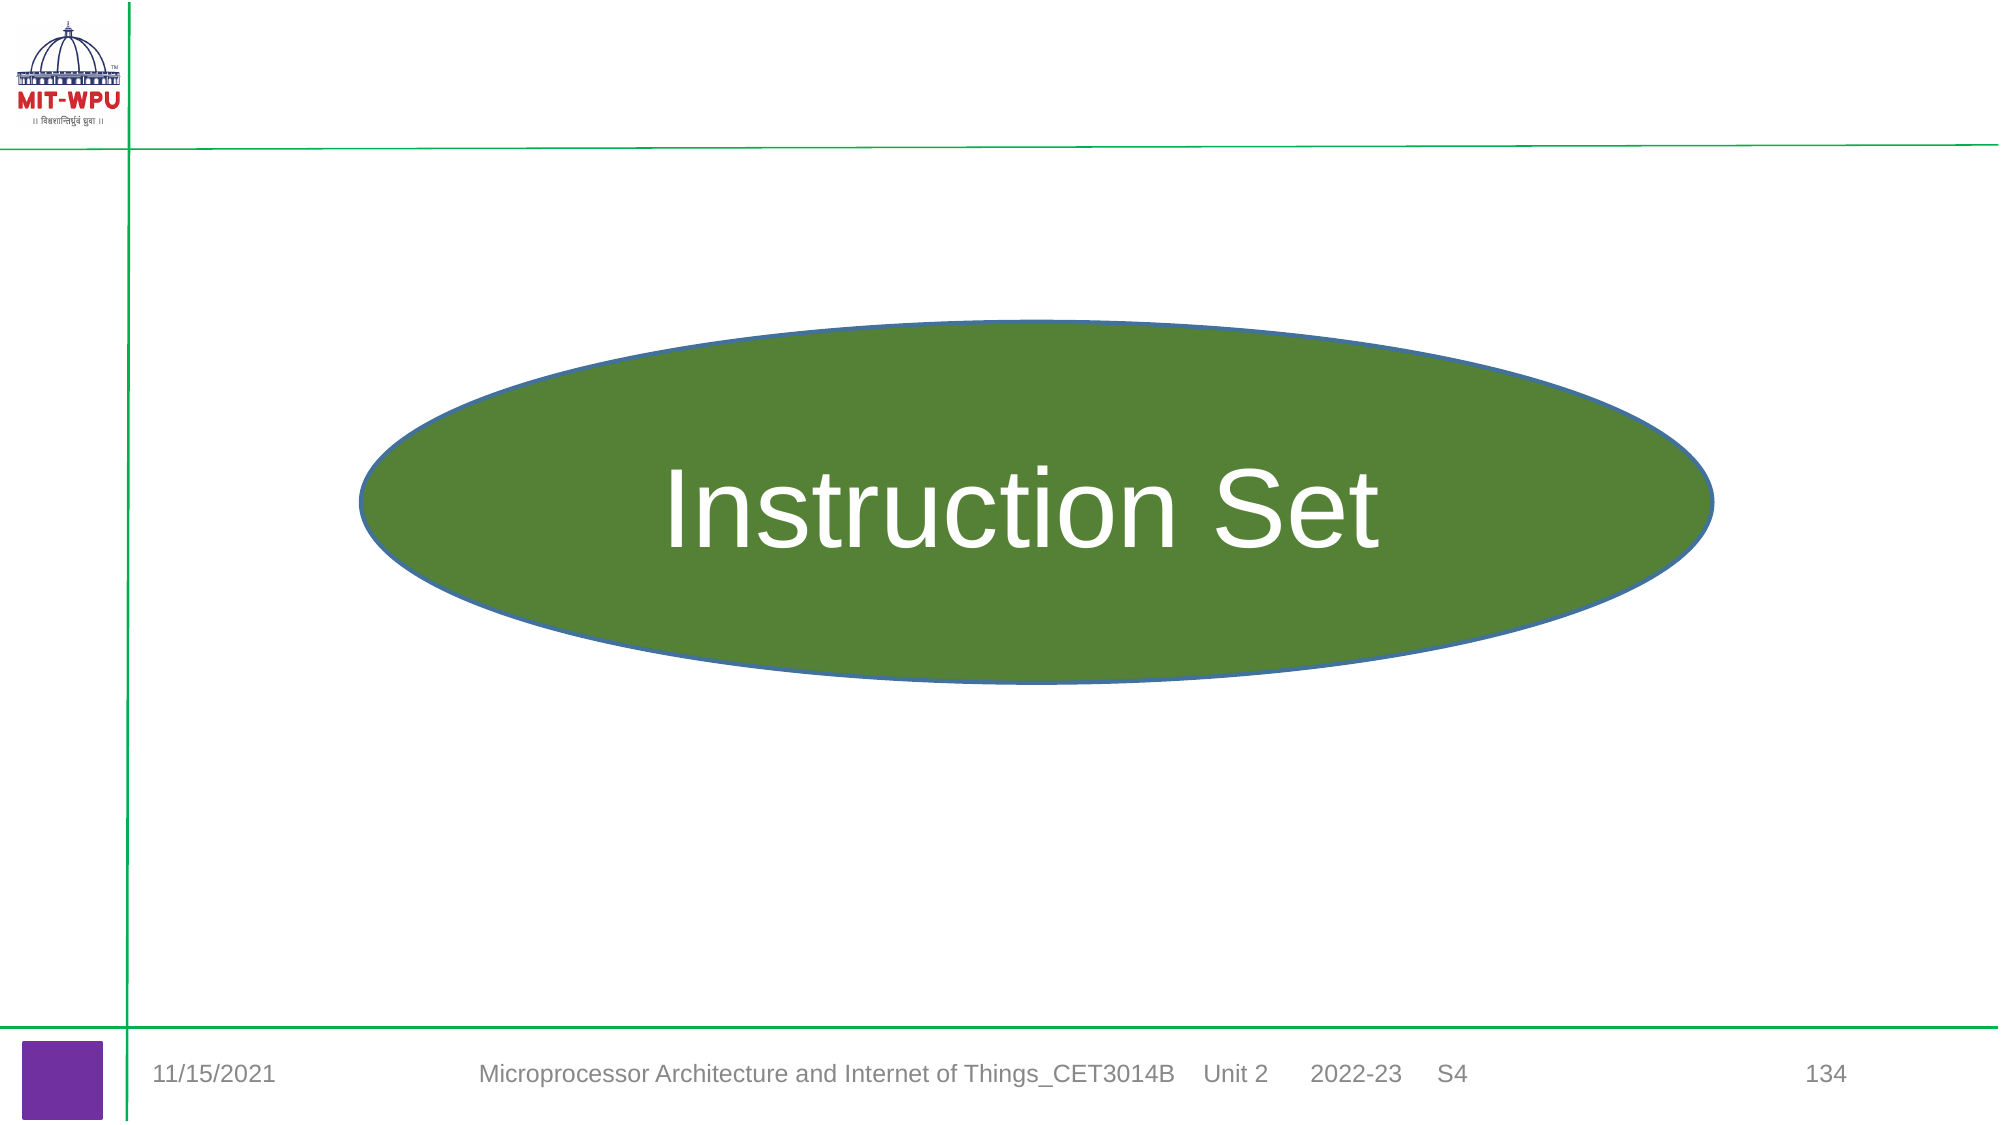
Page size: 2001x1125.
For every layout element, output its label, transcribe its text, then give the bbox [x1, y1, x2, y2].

footer Microprocessor Architecture and Internet of Things_CET3014B Unit 2 2022-23 S4 [315, 1042, 1412, 1103]
picture [15, 21, 126, 128]
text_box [0, 144, 121, 150]
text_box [126, 1038, 130, 1122]
slide_number ‹#› [1412, 1042, 1863, 1103]
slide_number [137, 1042, 315, 1103]
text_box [126, 1, 130, 1027]
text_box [135, 144, 1999, 150]
text_box Instruction Set [360, 321, 1713, 683]
text_box [23, 1042, 102, 1118]
